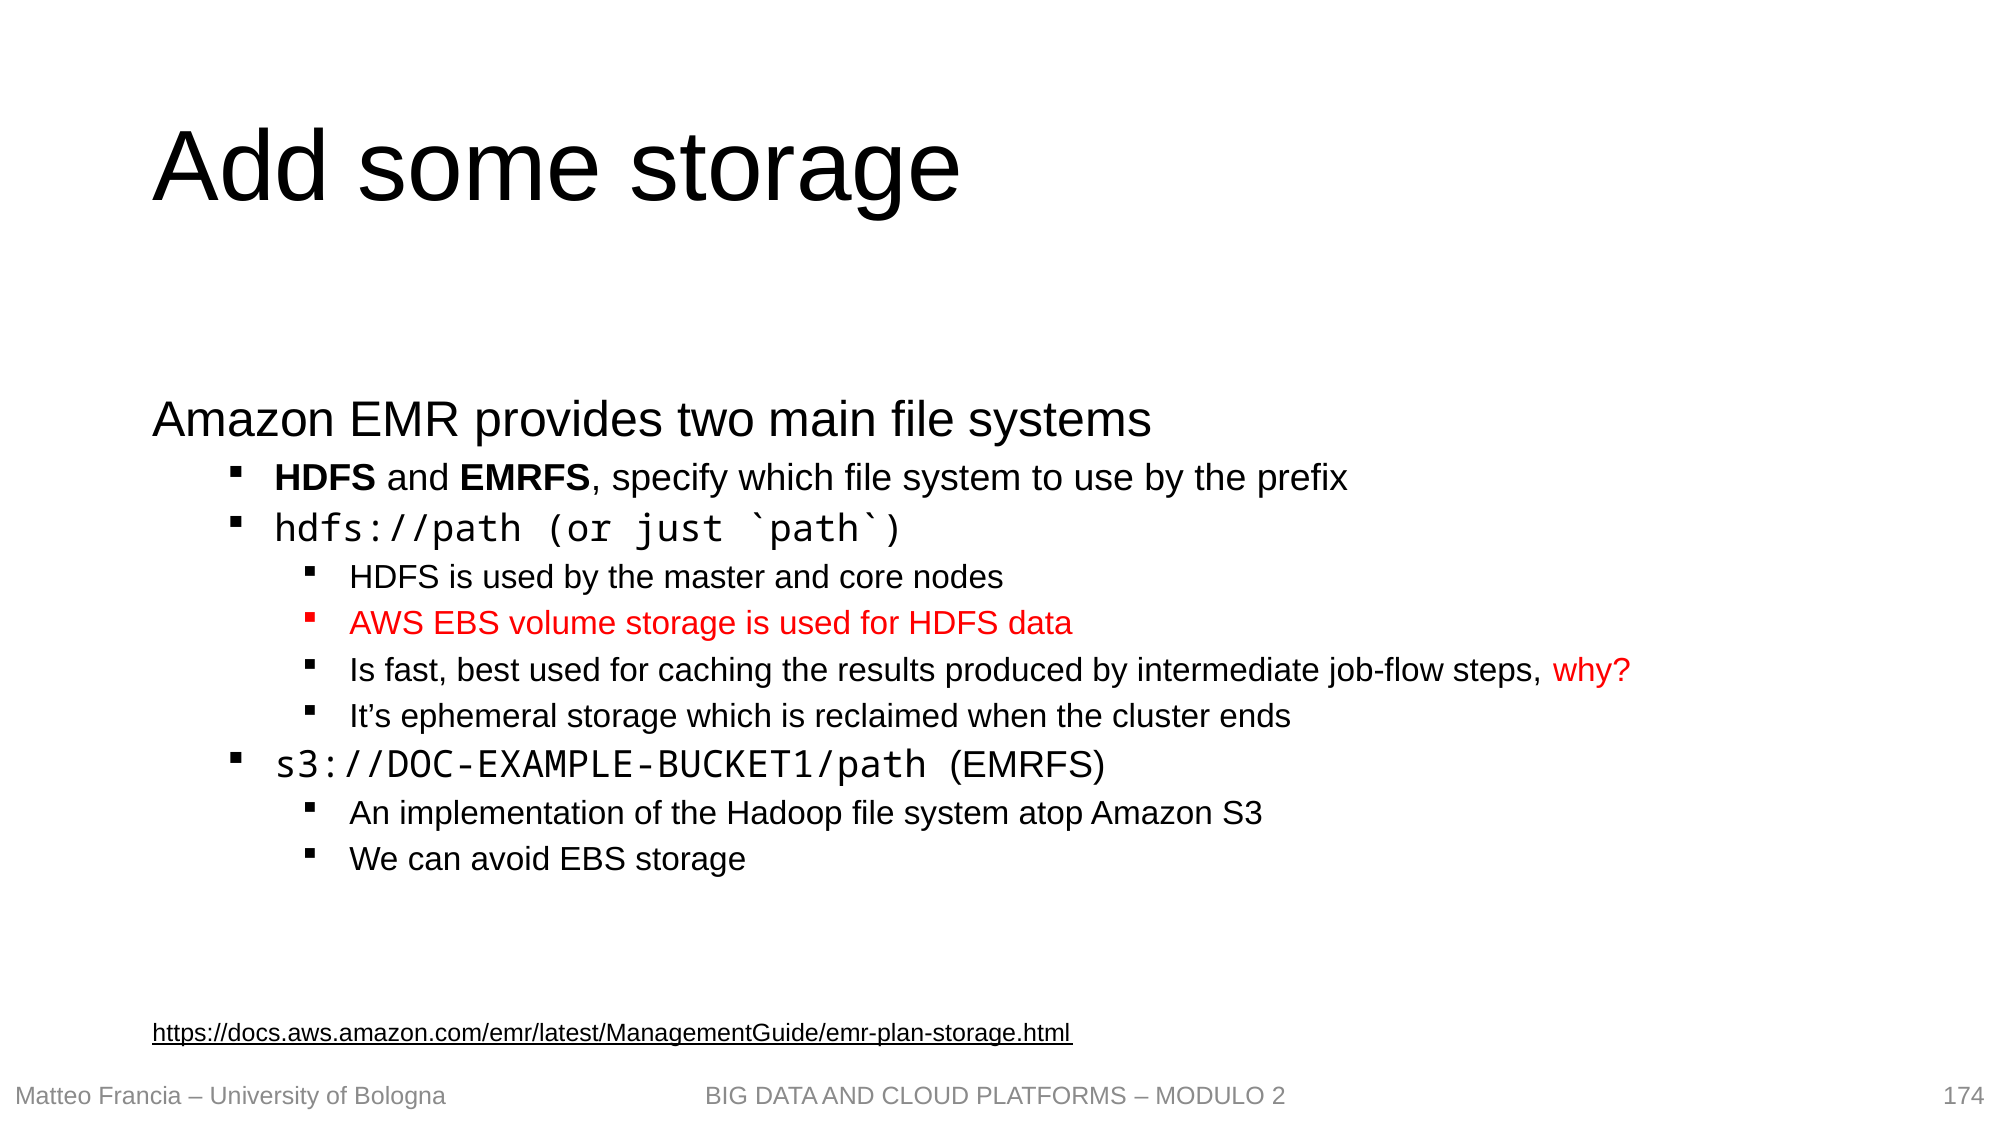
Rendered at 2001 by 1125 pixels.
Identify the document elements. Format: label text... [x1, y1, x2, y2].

slide_number 174 [1550, 1065, 2000, 1125]
list Amazon EMR provides two main file systems HDFS and EMRFS, specify which file system to use by the prefix hdfs://path (or just `path`) HDFS is used by the master and core nodes AWS EBS volume storage is used for HDFS data Is fast, best used for caching the results produced by intermediate job-flow steps, why? It’s ephemeral storage which is reclaimed when the cluster ends s3://DOC-EXAMPLE-BUCKET1/path (EMRFS) An implementation of the Hadoop file system atop Amazon S3 We can avoid EBS storage [137, 278, 1863, 993]
title Add some storage [137, 59, 1863, 278]
footer Matteo Francia – University of Bologna [0, 1065, 466, 1125]
list https://docs.aws.amazon.com/emr/latest/ManagementGuide/emr-plan-storage.html [137, 1003, 1863, 1064]
